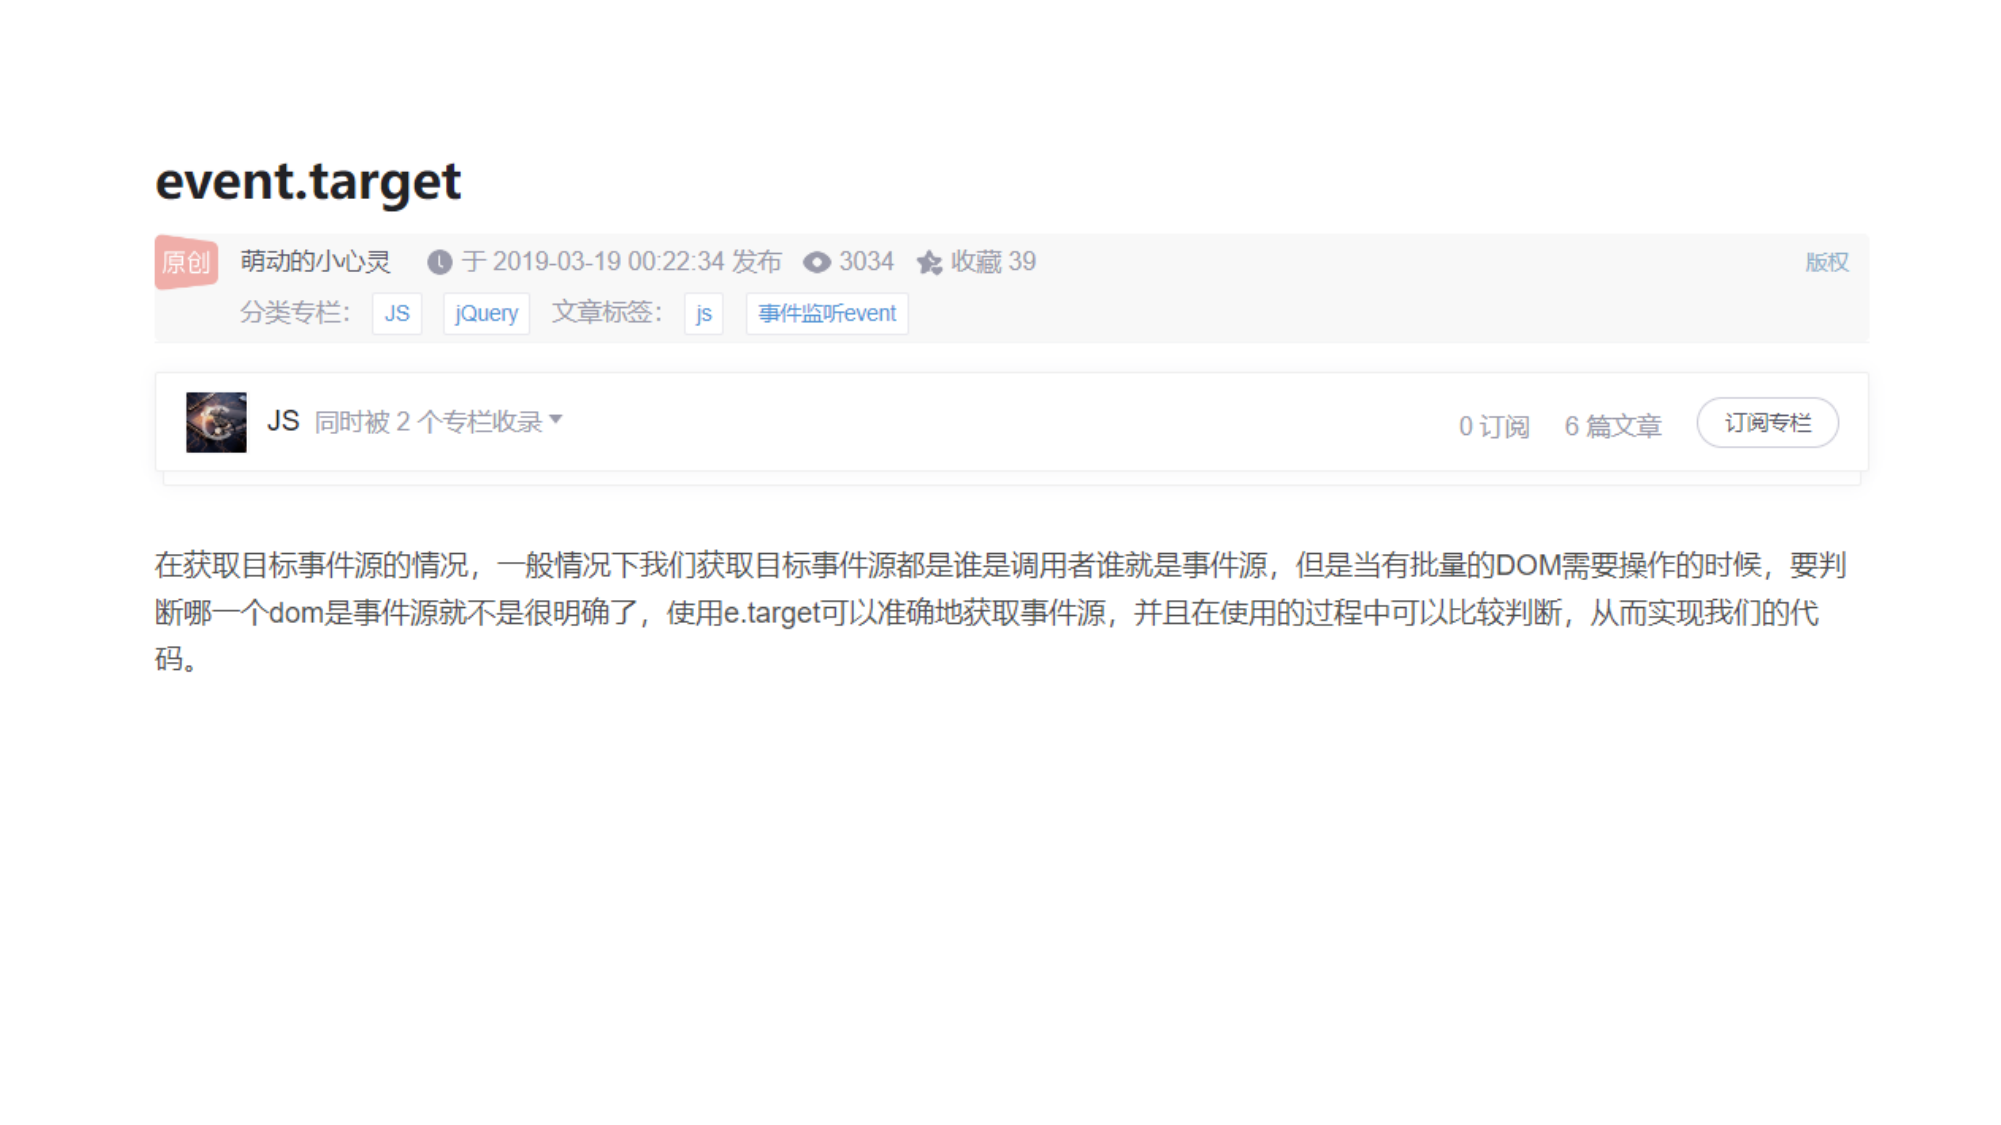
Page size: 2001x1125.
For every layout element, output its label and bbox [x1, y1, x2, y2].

picture [116, 145, 1911, 688]
